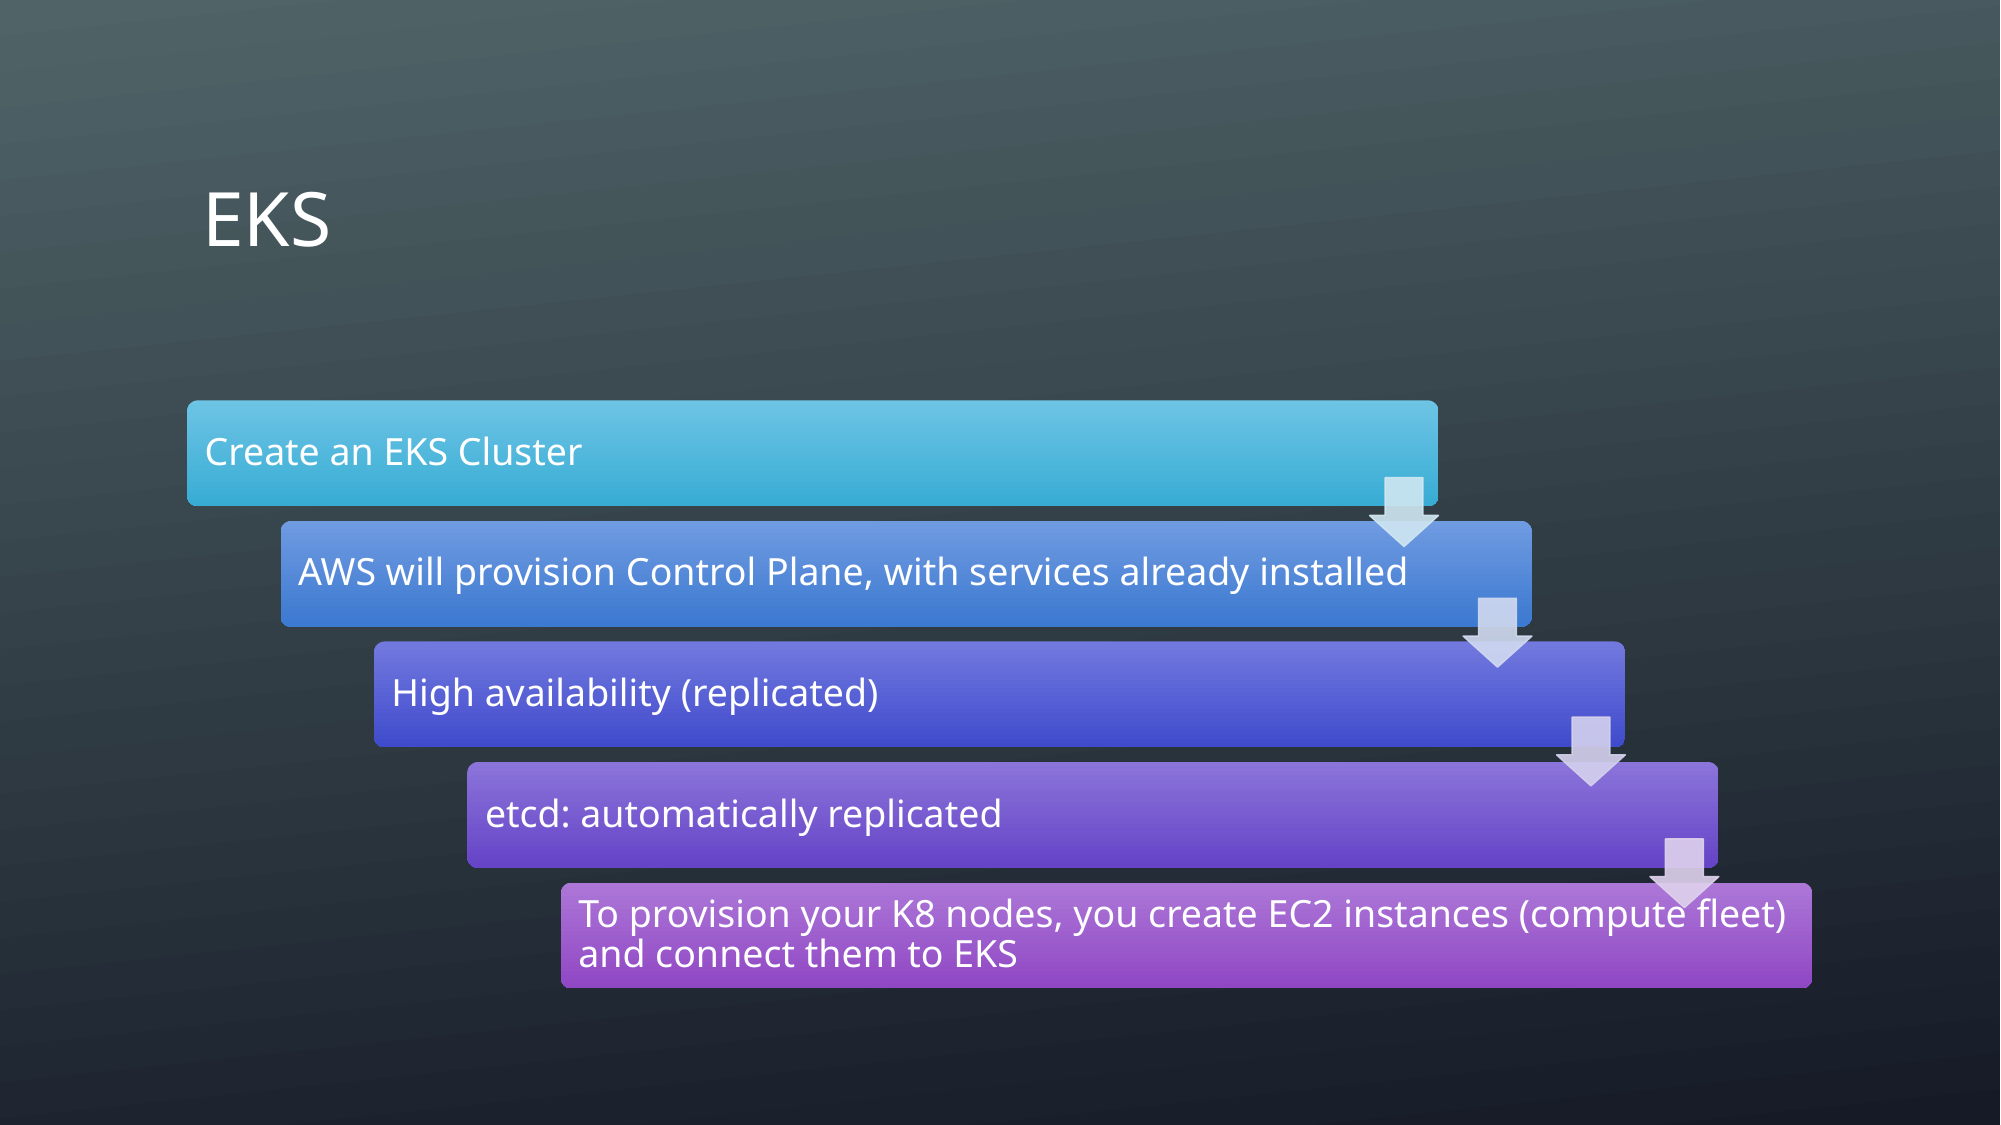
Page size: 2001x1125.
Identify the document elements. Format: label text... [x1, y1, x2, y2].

title EKS [187, 101, 1813, 344]
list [186, 400, 1813, 989]
text_box [0, 0, 2000, 1125]
